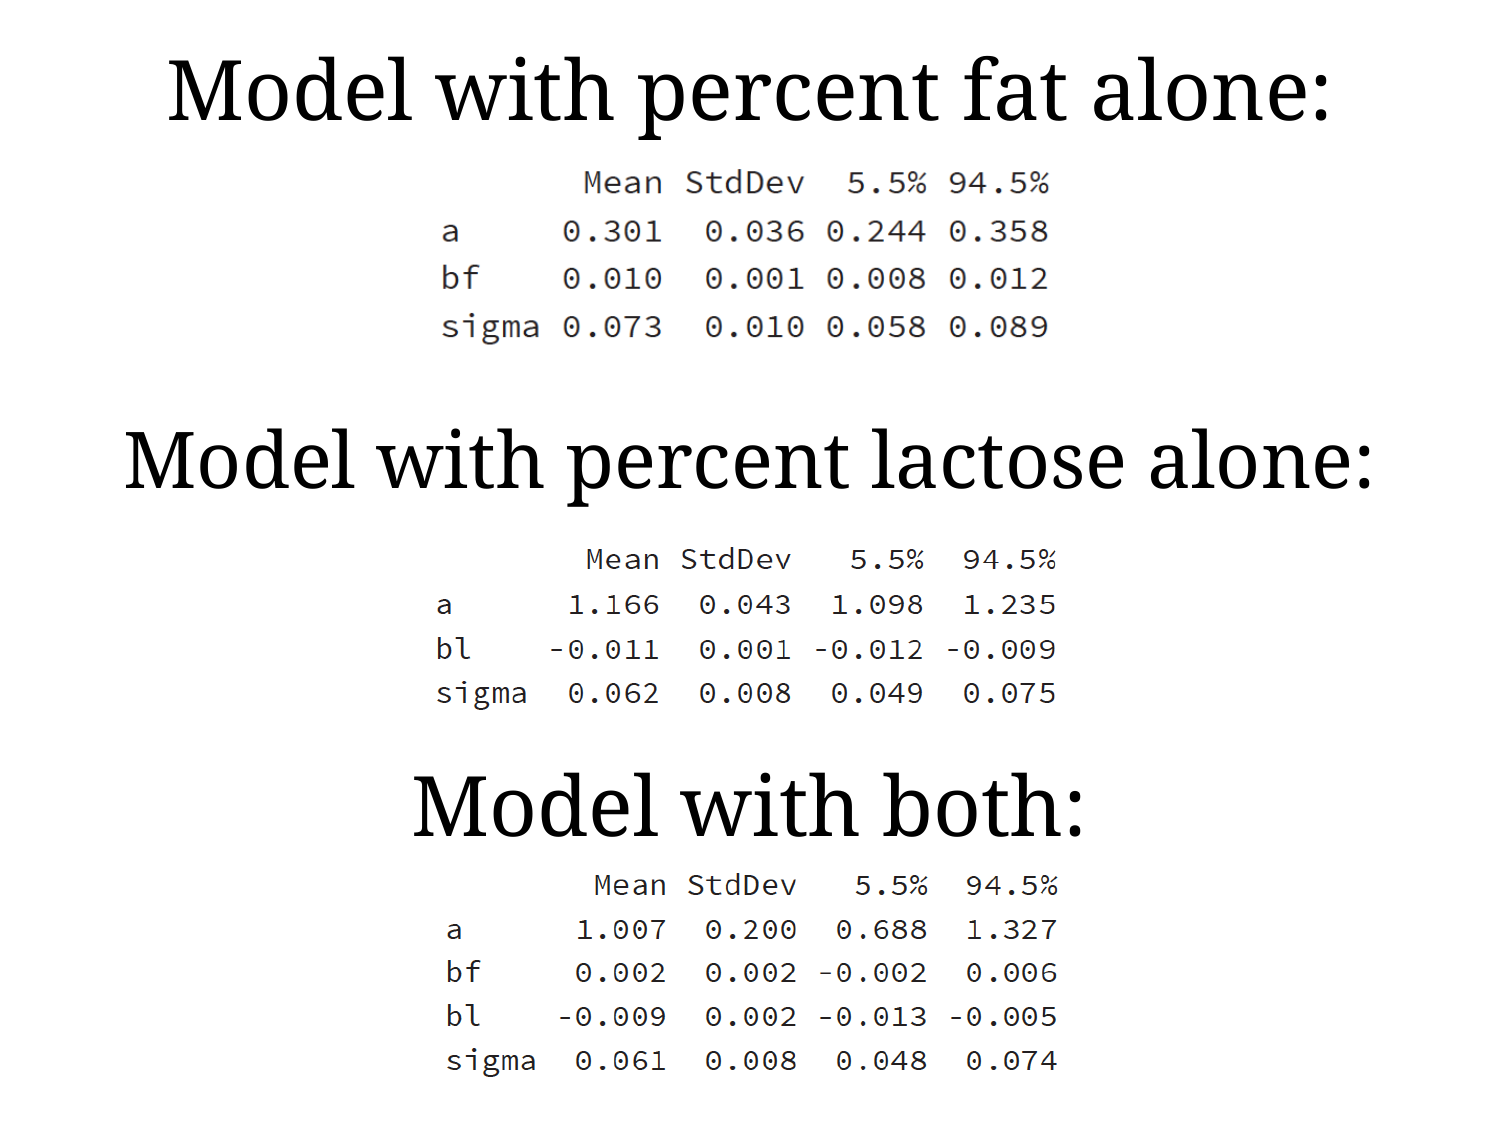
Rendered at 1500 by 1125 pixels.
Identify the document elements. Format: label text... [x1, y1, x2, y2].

picture [412, 145, 1088, 376]
text_box Model with percent lactose alone: [103, 413, 1397, 535]
text_box Model with both: [103, 757, 1397, 879]
list Model with percent fat alone: [103, 41, 1397, 163]
picture [412, 856, 1088, 1090]
picture [412, 522, 1088, 723]
